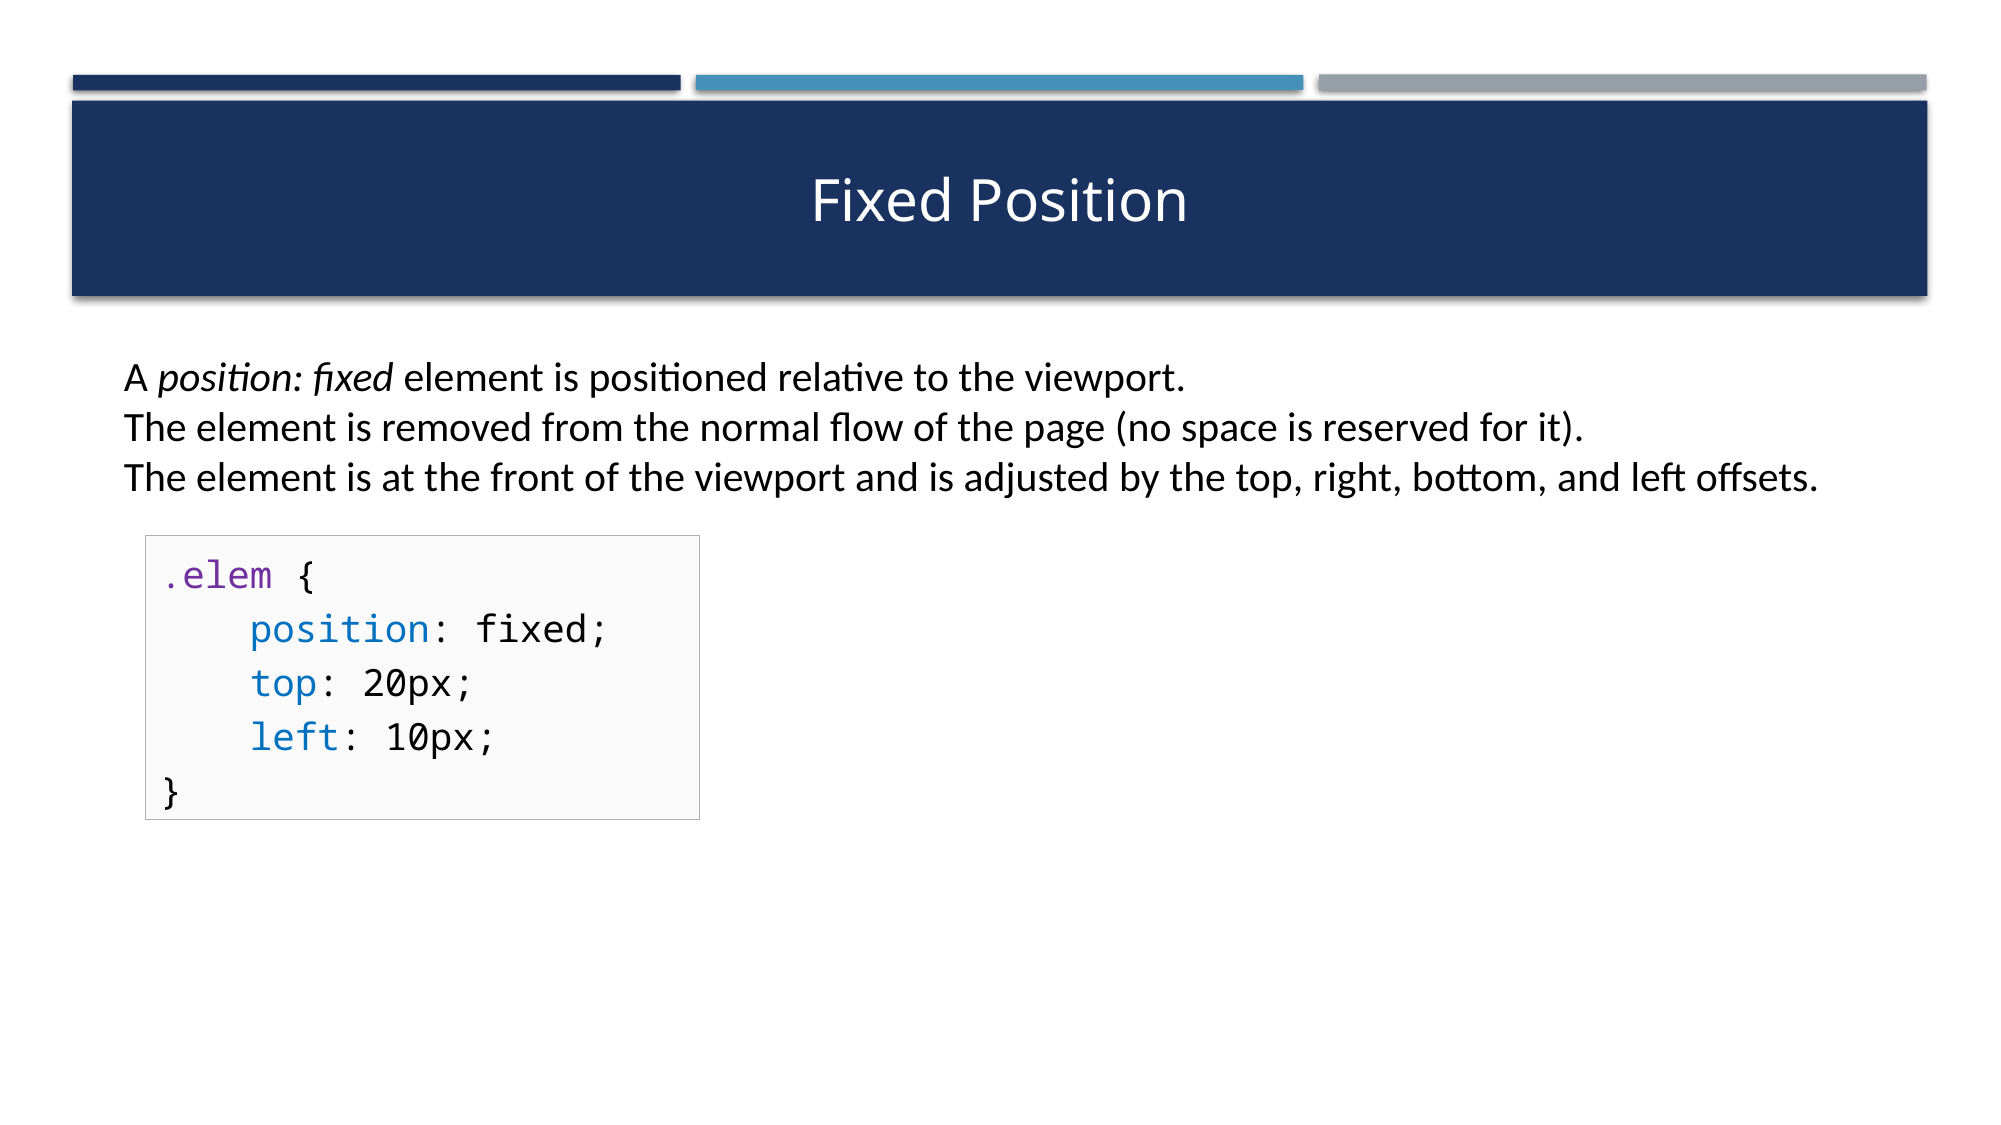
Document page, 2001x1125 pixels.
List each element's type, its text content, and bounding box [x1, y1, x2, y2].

text_box .elem { position: fixed; top: 20px; left: 10px; } [145, 535, 700, 820]
title Fixed Position [95, 152, 1905, 241]
text_box A position: fixed element is positioned relative to the viewport. The element is removed from the normal flow of the page (no space is reserved for it). The element is at the front of the viewport and is adjusted by the top, right, bottom, and left offsets. [109, 342, 1836, 508]
